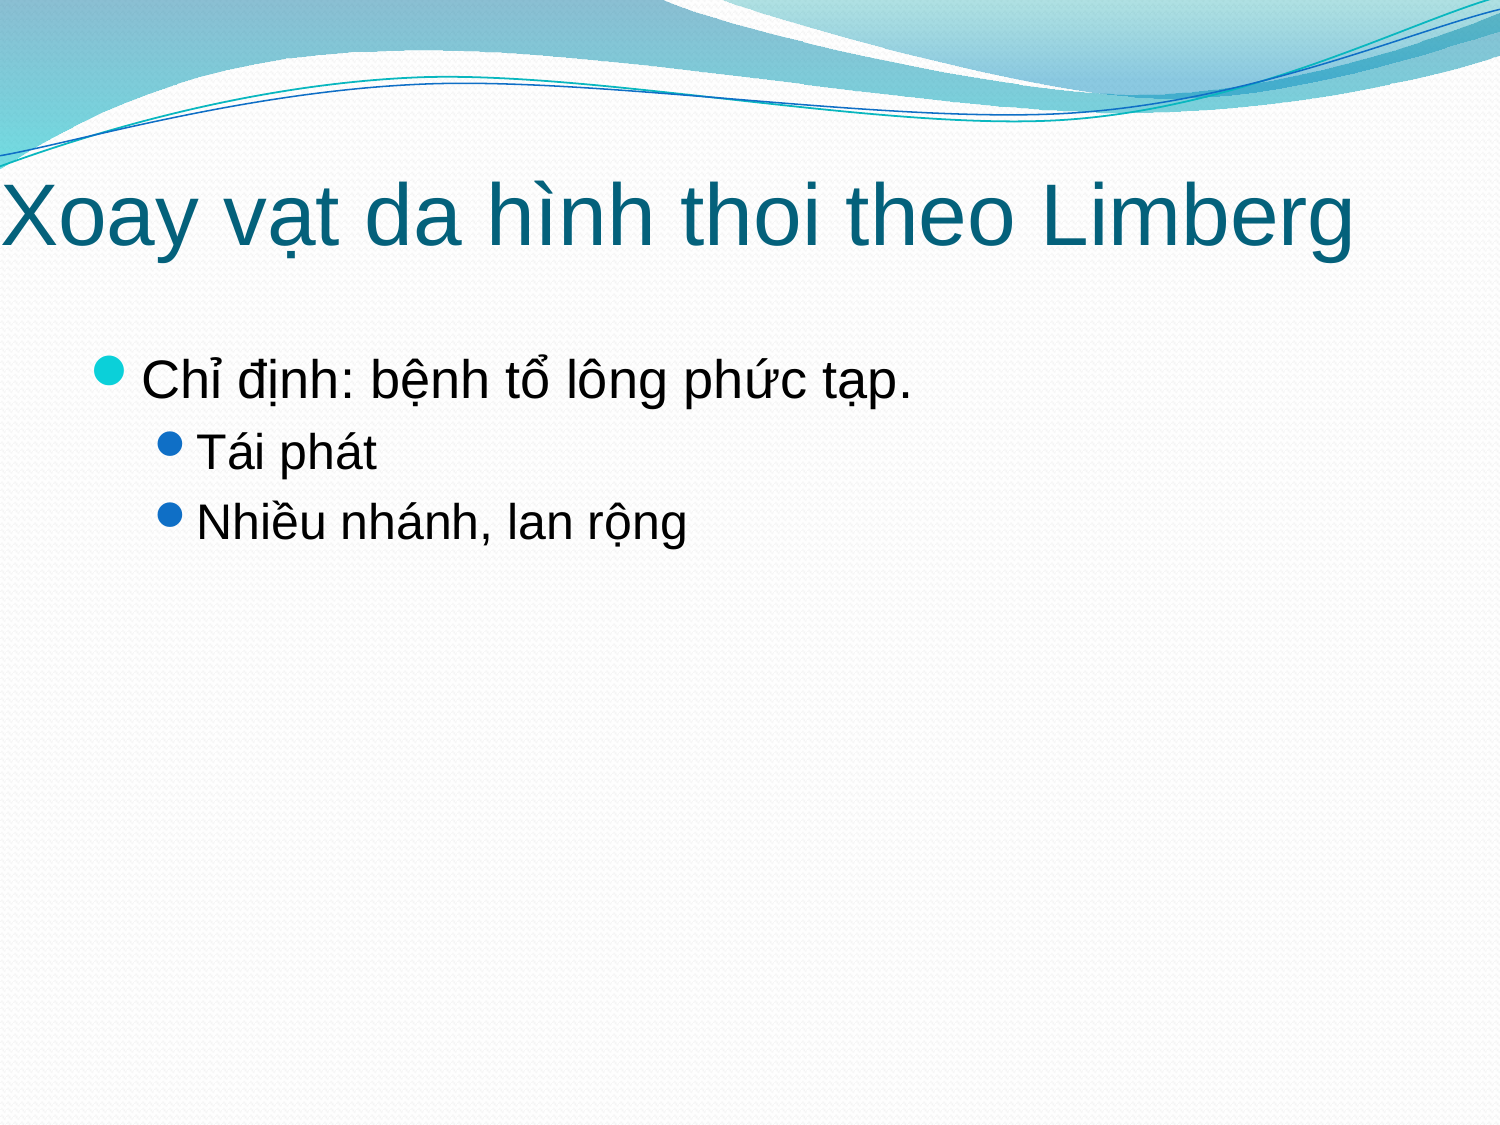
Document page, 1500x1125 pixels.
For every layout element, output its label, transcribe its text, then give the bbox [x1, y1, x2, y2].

title Xoay vạt da hình thoi theo Limberg [0, 75, 1500, 263]
list Chỉ định: bệnh tổ lông phức tạp. Tái phát Nhiều nhánh, lan rộng [75, 337, 1425, 1058]
